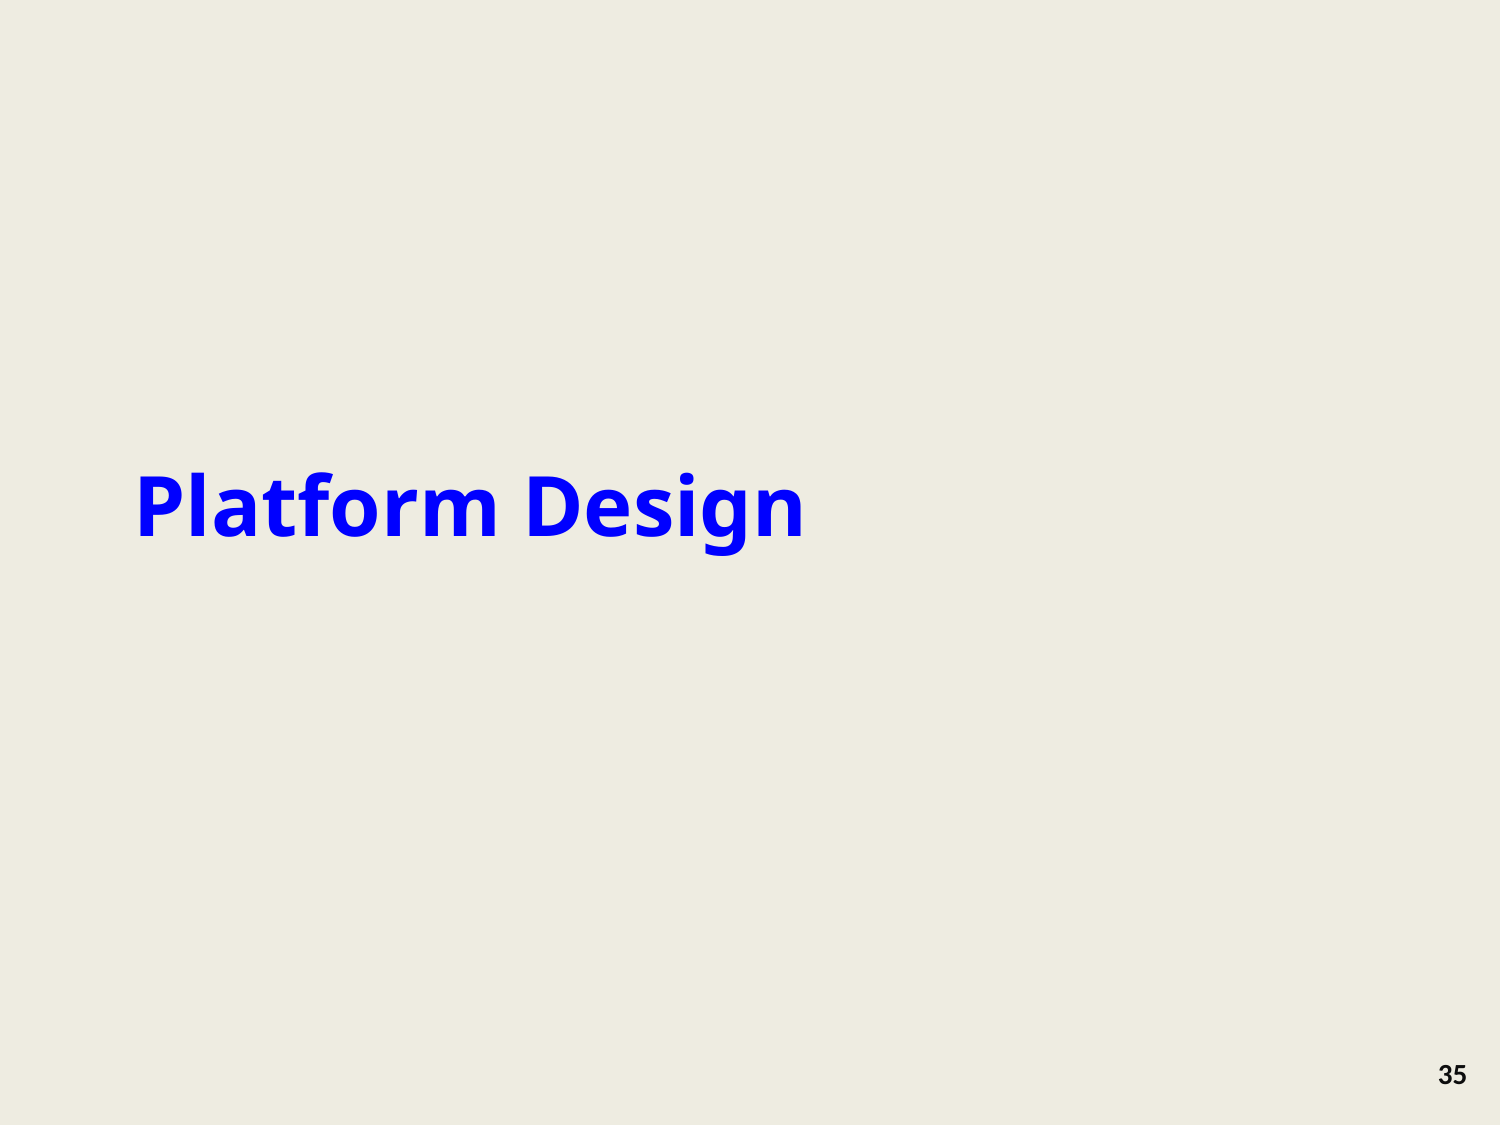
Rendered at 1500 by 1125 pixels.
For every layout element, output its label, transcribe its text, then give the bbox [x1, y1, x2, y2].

title Platform Design [118, 445, 1394, 669]
slide_number 35 [1132, 1042, 1483, 1103]
